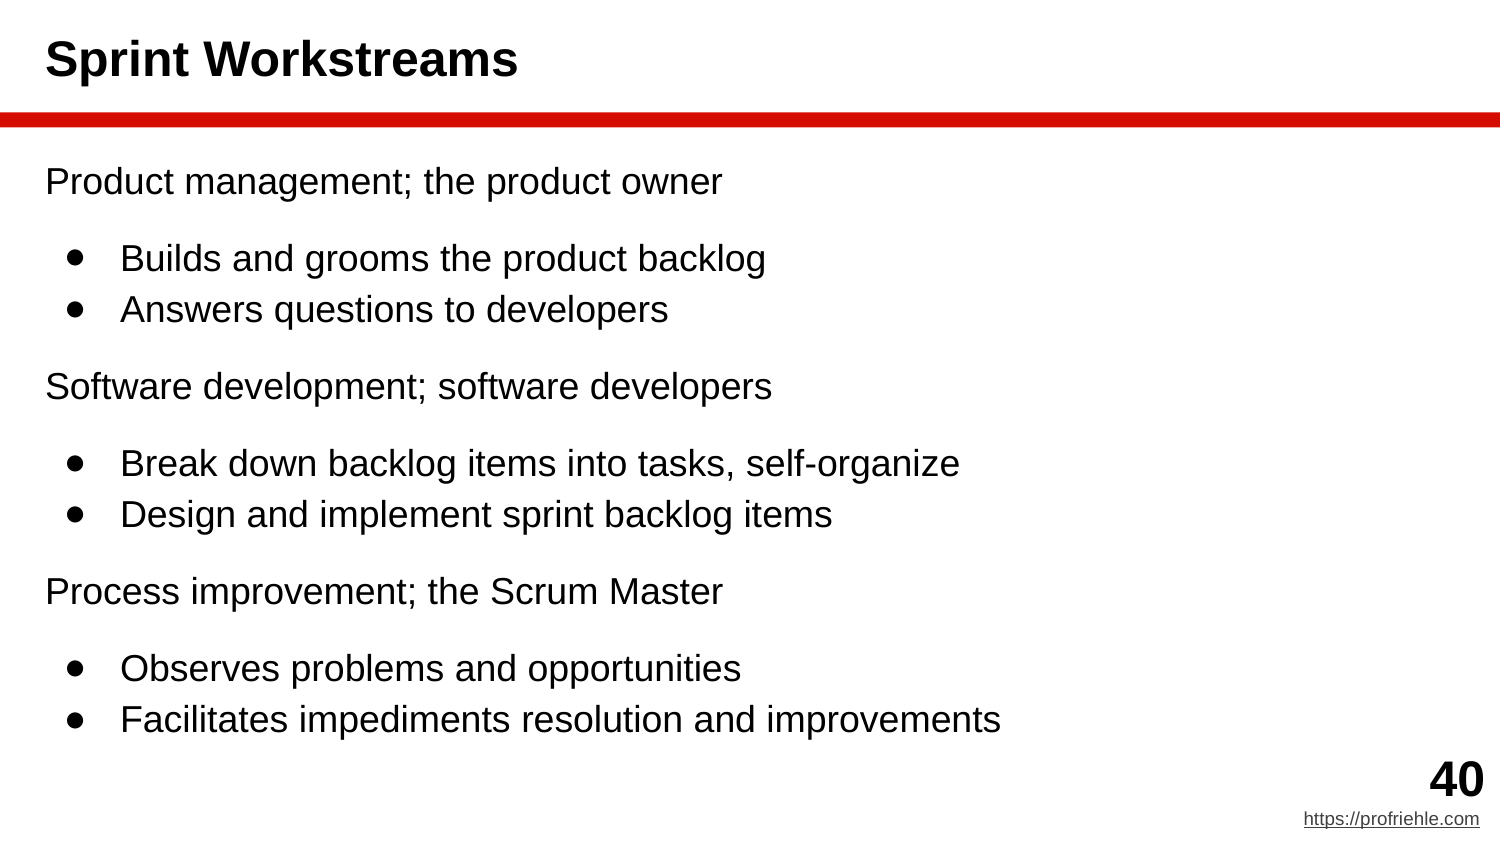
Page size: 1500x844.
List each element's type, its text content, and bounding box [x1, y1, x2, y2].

list Product management; the product owner Builds and grooms the product backlog Answers questions to developers Software development; software developers Break down backlog items into tasks, self-organize Design and implement sprint backlog items Process improvement; the Scrum Master Observes problems and opportunities Facilitates impediments resolution and improvements [45, 150, 1455, 825]
title Sprint Workstreams [0, 0, 1500, 113]
slide_number ‹#› https://profriehle.com [1200, 724, 1500, 844]
